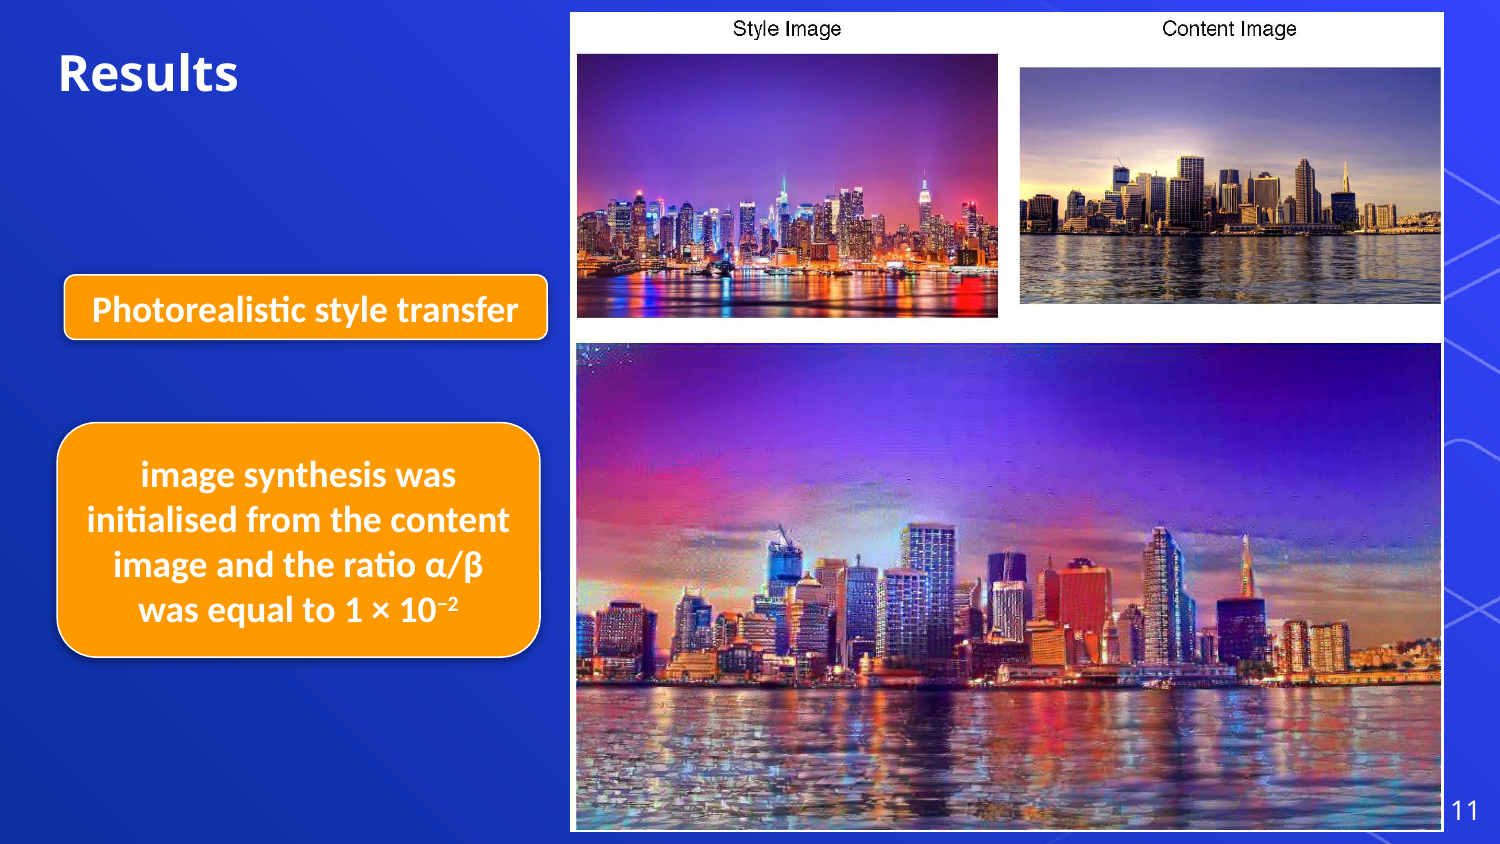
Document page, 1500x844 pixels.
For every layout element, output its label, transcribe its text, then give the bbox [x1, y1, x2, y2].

slide_number ‹#› [1391, 779, 1482, 844]
title Results [57, 36, 301, 102]
picture [0, 0, 1500, 844]
text_box image synthesis was initialised from the content image and the ratio α/β was equal to 1 × 10−2 [57, 422, 541, 658]
text_box Photorealistic style transfer [64, 274, 548, 340]
